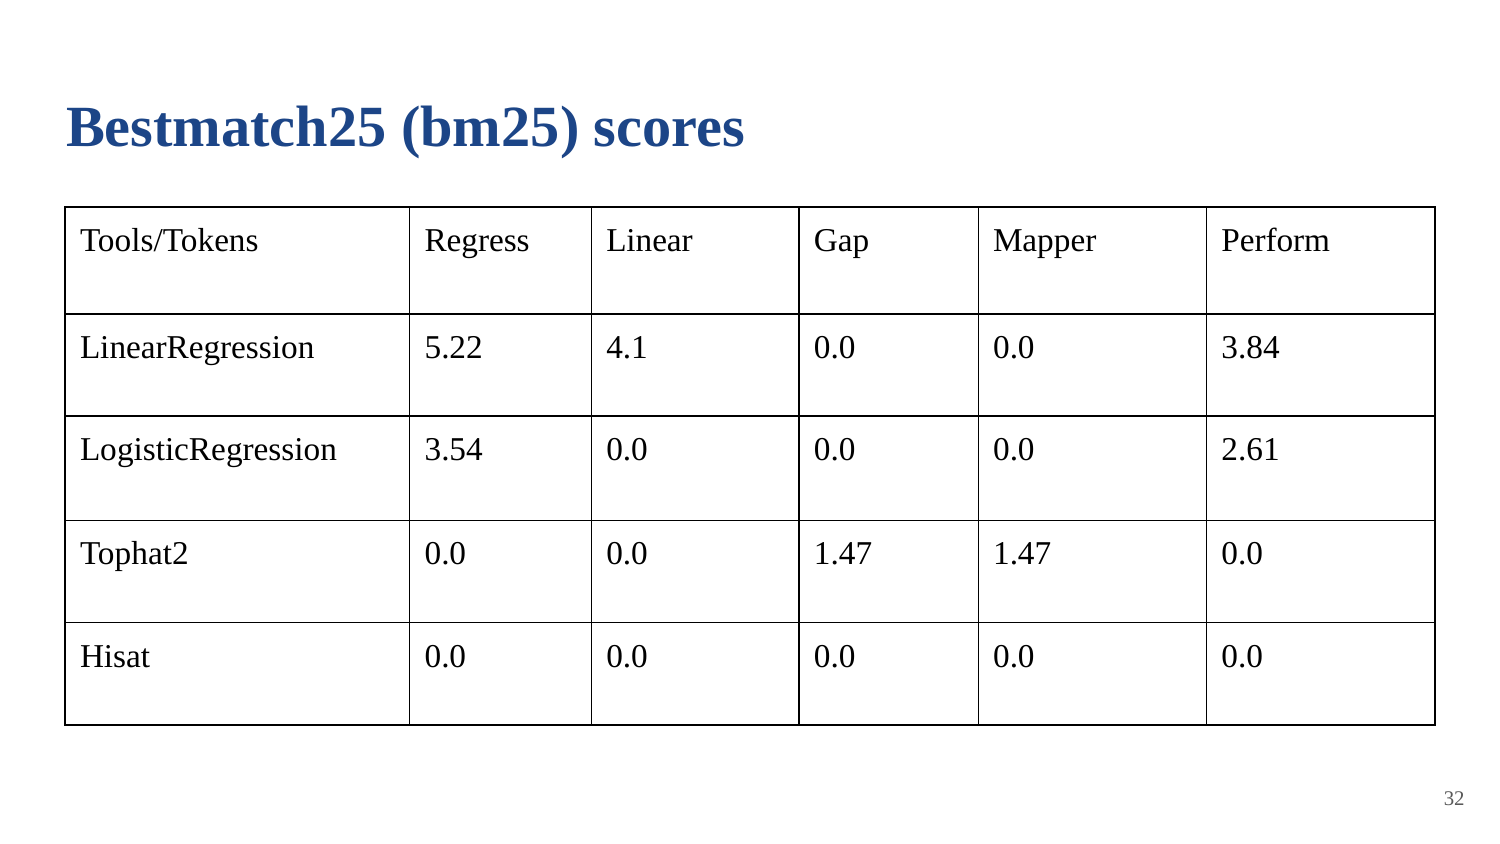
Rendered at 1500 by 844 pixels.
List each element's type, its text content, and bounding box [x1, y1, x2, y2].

table_cell 0.0 [1207, 521, 1434, 622]
table_cell 3.84 [1207, 315, 1434, 415]
table_cell 1.47 [979, 521, 1206, 622]
table_cell 0.0 [979, 623, 1206, 724]
table_cell Hisat [66, 623, 409, 724]
table_cell 0.0 [592, 417, 798, 520]
table_cell 0.0 [979, 315, 1206, 415]
table_cell LinearRegression [66, 315, 409, 415]
table_cell Tophat2 [66, 521, 409, 622]
table_cell 5.22 [410, 315, 591, 415]
table_cell LogisticRegression [66, 417, 409, 520]
table_cell 0.0 [1207, 623, 1434, 724]
table_cell 1.47 [800, 521, 978, 622]
table_cell 0.0 [979, 417, 1206, 520]
table_cell 0.0 [592, 521, 798, 622]
table_header Linear [592, 208, 798, 313]
table_header Perform [1207, 208, 1434, 313]
table_cell 4.1 [592, 315, 798, 415]
table_cell 0.0 [410, 521, 591, 622]
table_cell 2.61 [1207, 417, 1434, 520]
table_cell 0.0 [800, 417, 978, 520]
table_header Mapper [979, 208, 1206, 313]
table_header Tools/Tokens [66, 208, 409, 313]
table_cell 0.0 [410, 623, 591, 724]
slide_number ‹#› [1389, 764, 1480, 830]
table_header Gap [800, 208, 978, 313]
table_cell 3.54 [410, 417, 591, 520]
table_cell 0.0 [800, 623, 978, 724]
table_header Regress [410, 208, 591, 313]
table_cell 0.0 [800, 315, 978, 415]
table_cell 0.0 [592, 623, 798, 724]
title Bestmatch25 (bm25) scores [51, 72, 1449, 167]
